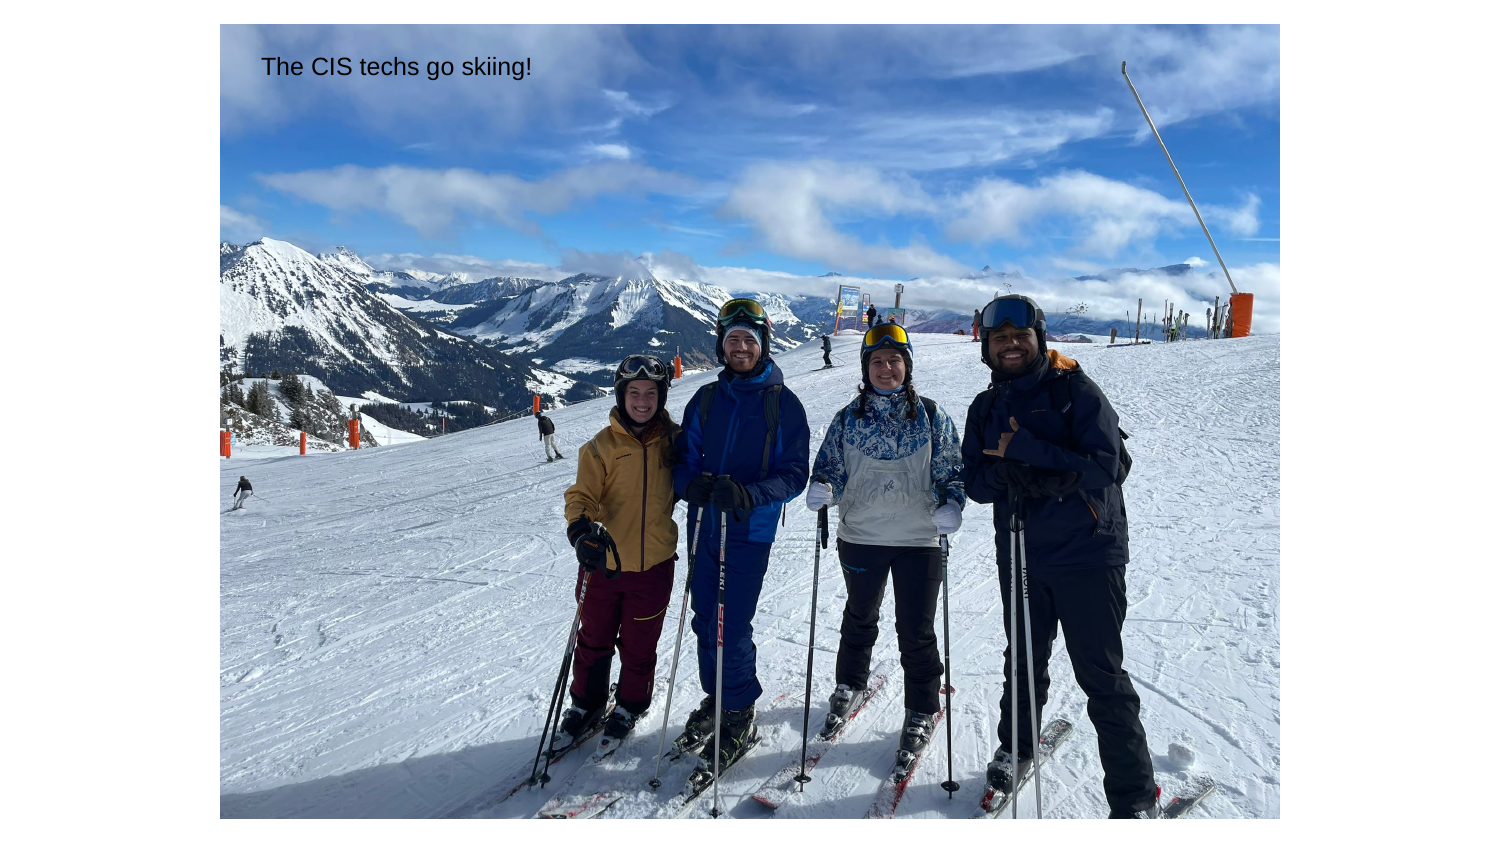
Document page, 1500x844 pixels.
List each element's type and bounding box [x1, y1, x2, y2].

picture [220, 24, 1280, 819]
